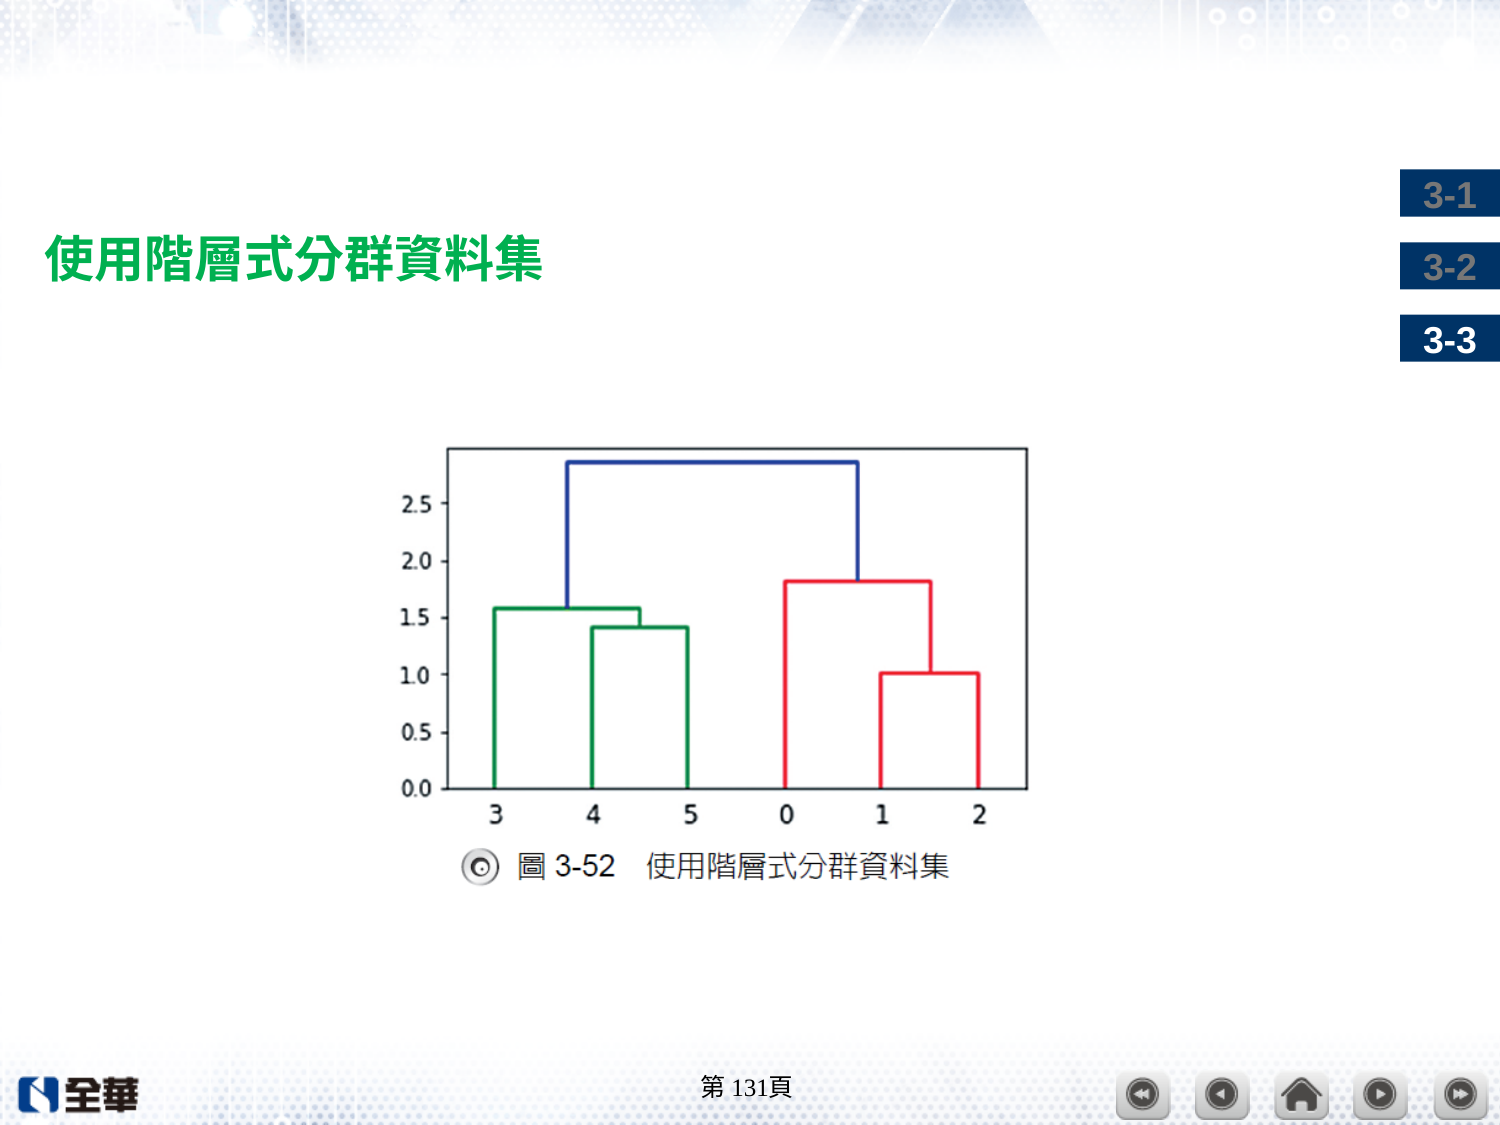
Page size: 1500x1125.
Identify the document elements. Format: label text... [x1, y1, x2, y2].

list 使用階層式分群資料集 [29, 219, 1386, 1048]
picture [0, 0, 1500, 1125]
